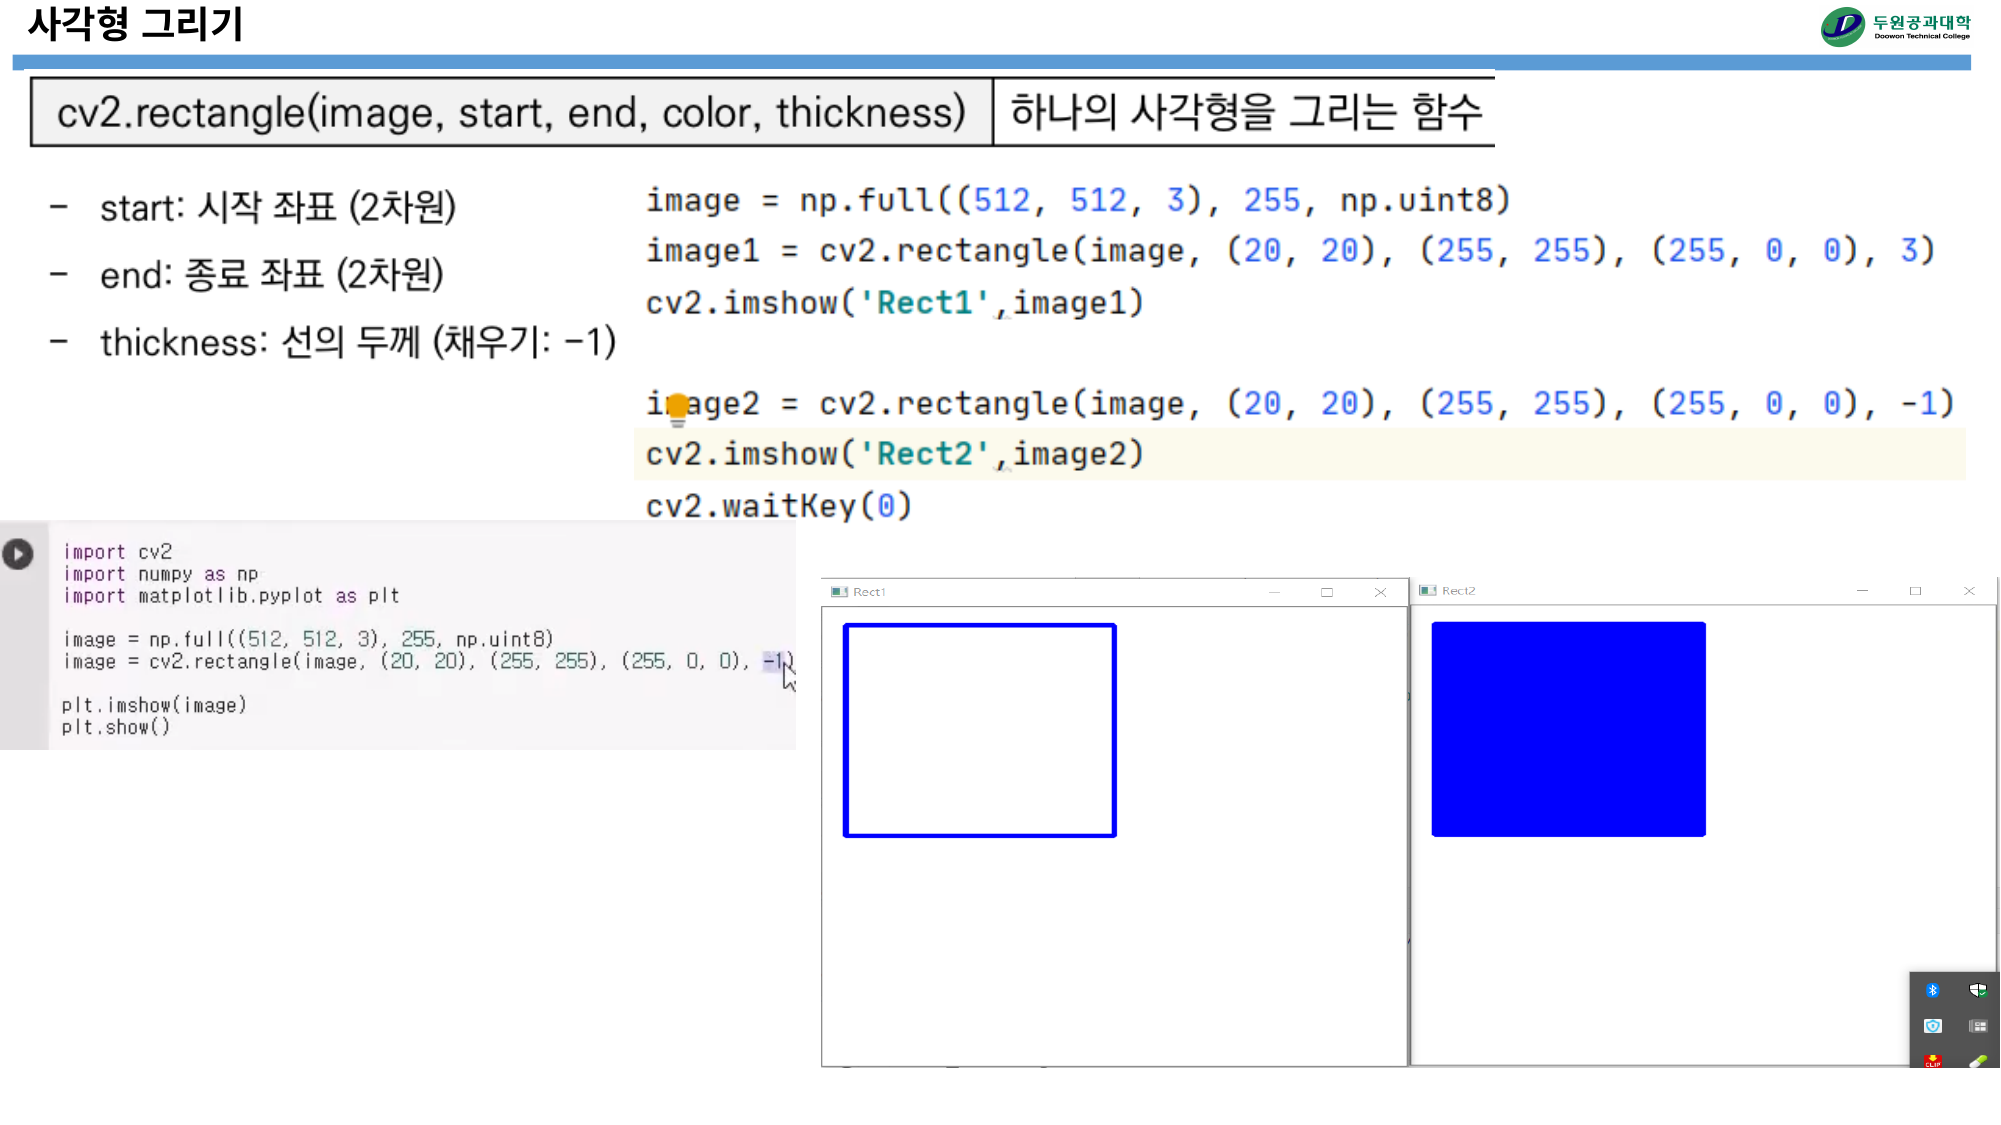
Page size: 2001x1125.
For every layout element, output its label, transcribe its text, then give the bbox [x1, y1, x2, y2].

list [24, 69, 1495, 376]
picture [0, 165, 1966, 750]
picture [821, 577, 2000, 1068]
title 사각형 그리기 [12, 2, 1972, 50]
